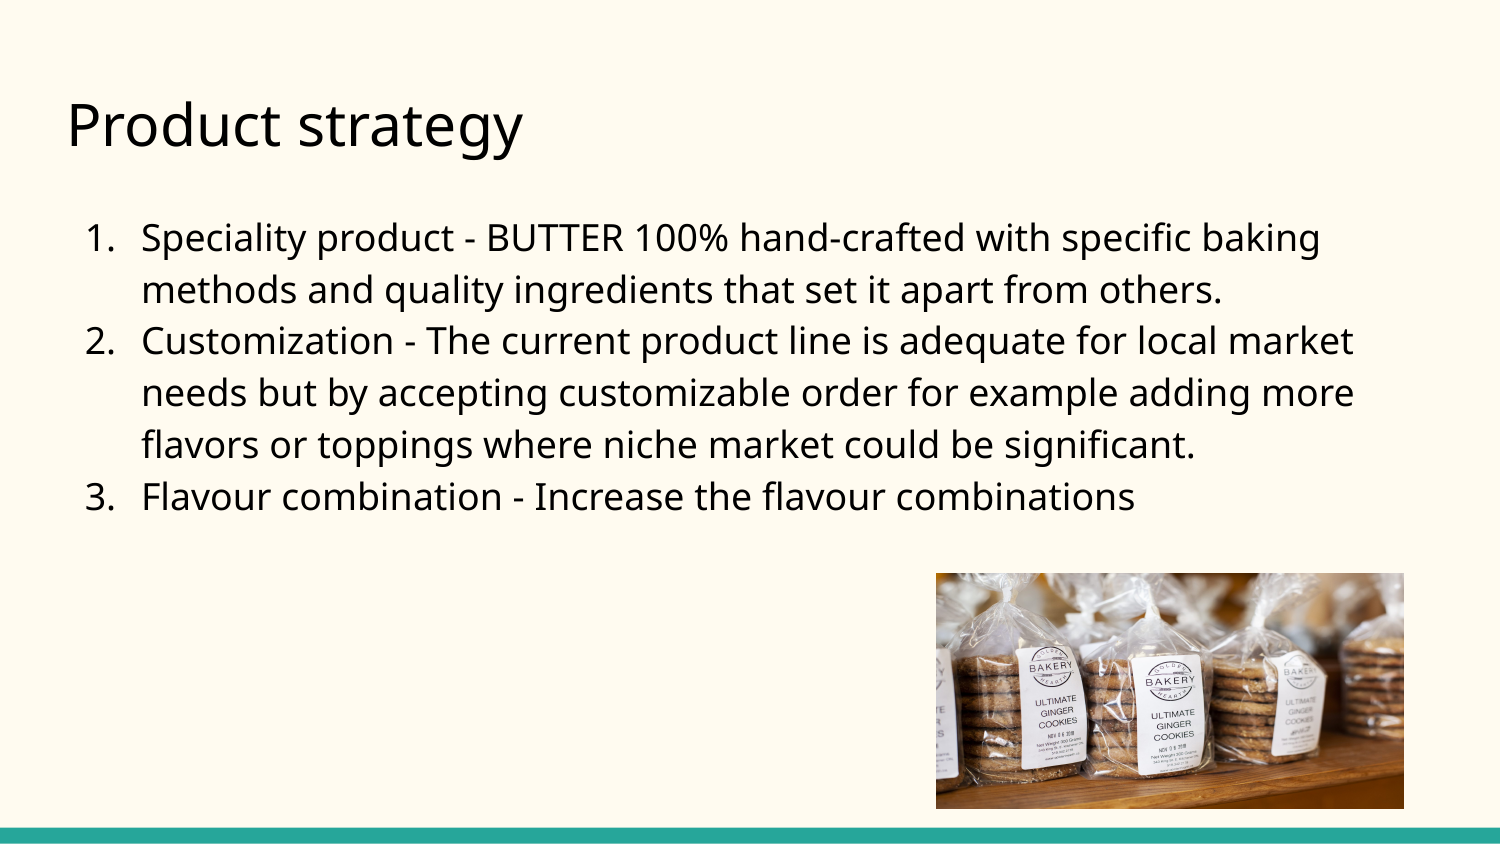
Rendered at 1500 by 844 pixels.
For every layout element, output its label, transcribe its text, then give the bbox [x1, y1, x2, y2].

picture [935, 573, 1404, 809]
title Product strategy [51, 72, 1449, 174]
list Speciality product - BUTTER 100% hand-crafted with specific baking methods and quality ingredients that set it apart from others. Customization - The current product line is adequate for local market needs but by accepting customizable order for example adding more flavors or toppings where niche market could be significant. Flavour combination - Increase the flavour combinations [51, 192, 1449, 750]
